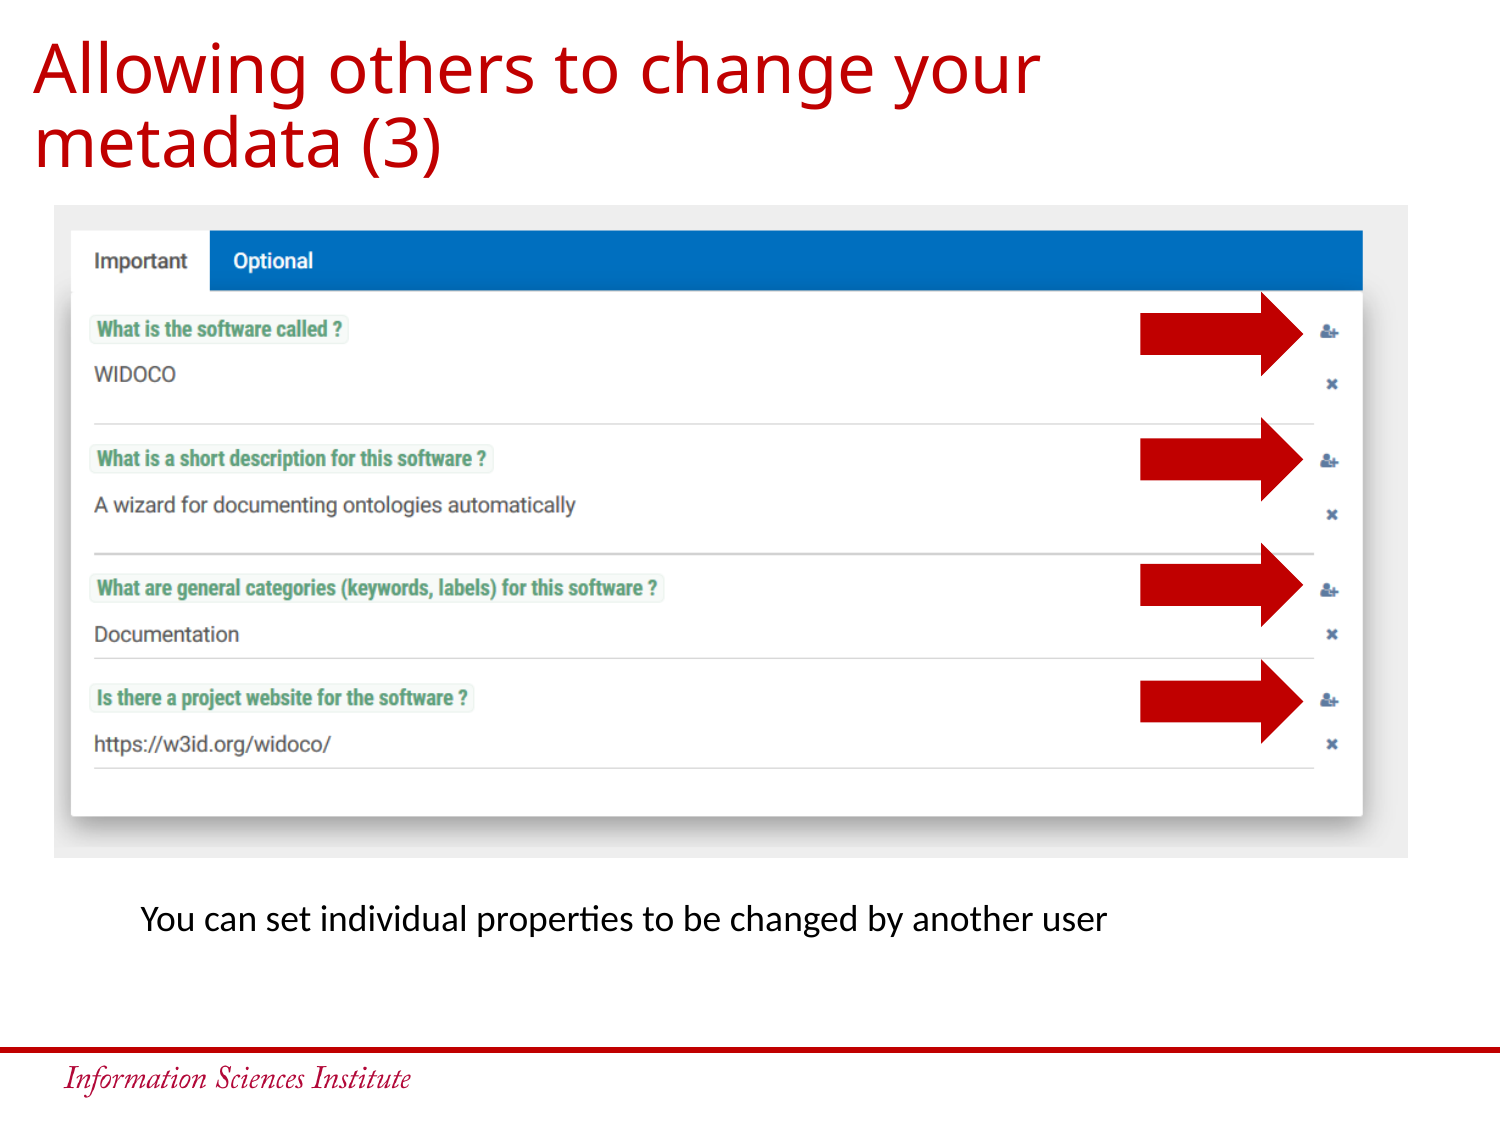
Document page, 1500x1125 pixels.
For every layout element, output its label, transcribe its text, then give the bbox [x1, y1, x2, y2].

title Allowing others to change your metadata (3) [18, 0, 1313, 218]
text_box You can set individual properties to be changed by another user [125, 887, 1125, 947]
picture [63, 1065, 411, 1098]
picture [54, 205, 1408, 858]
